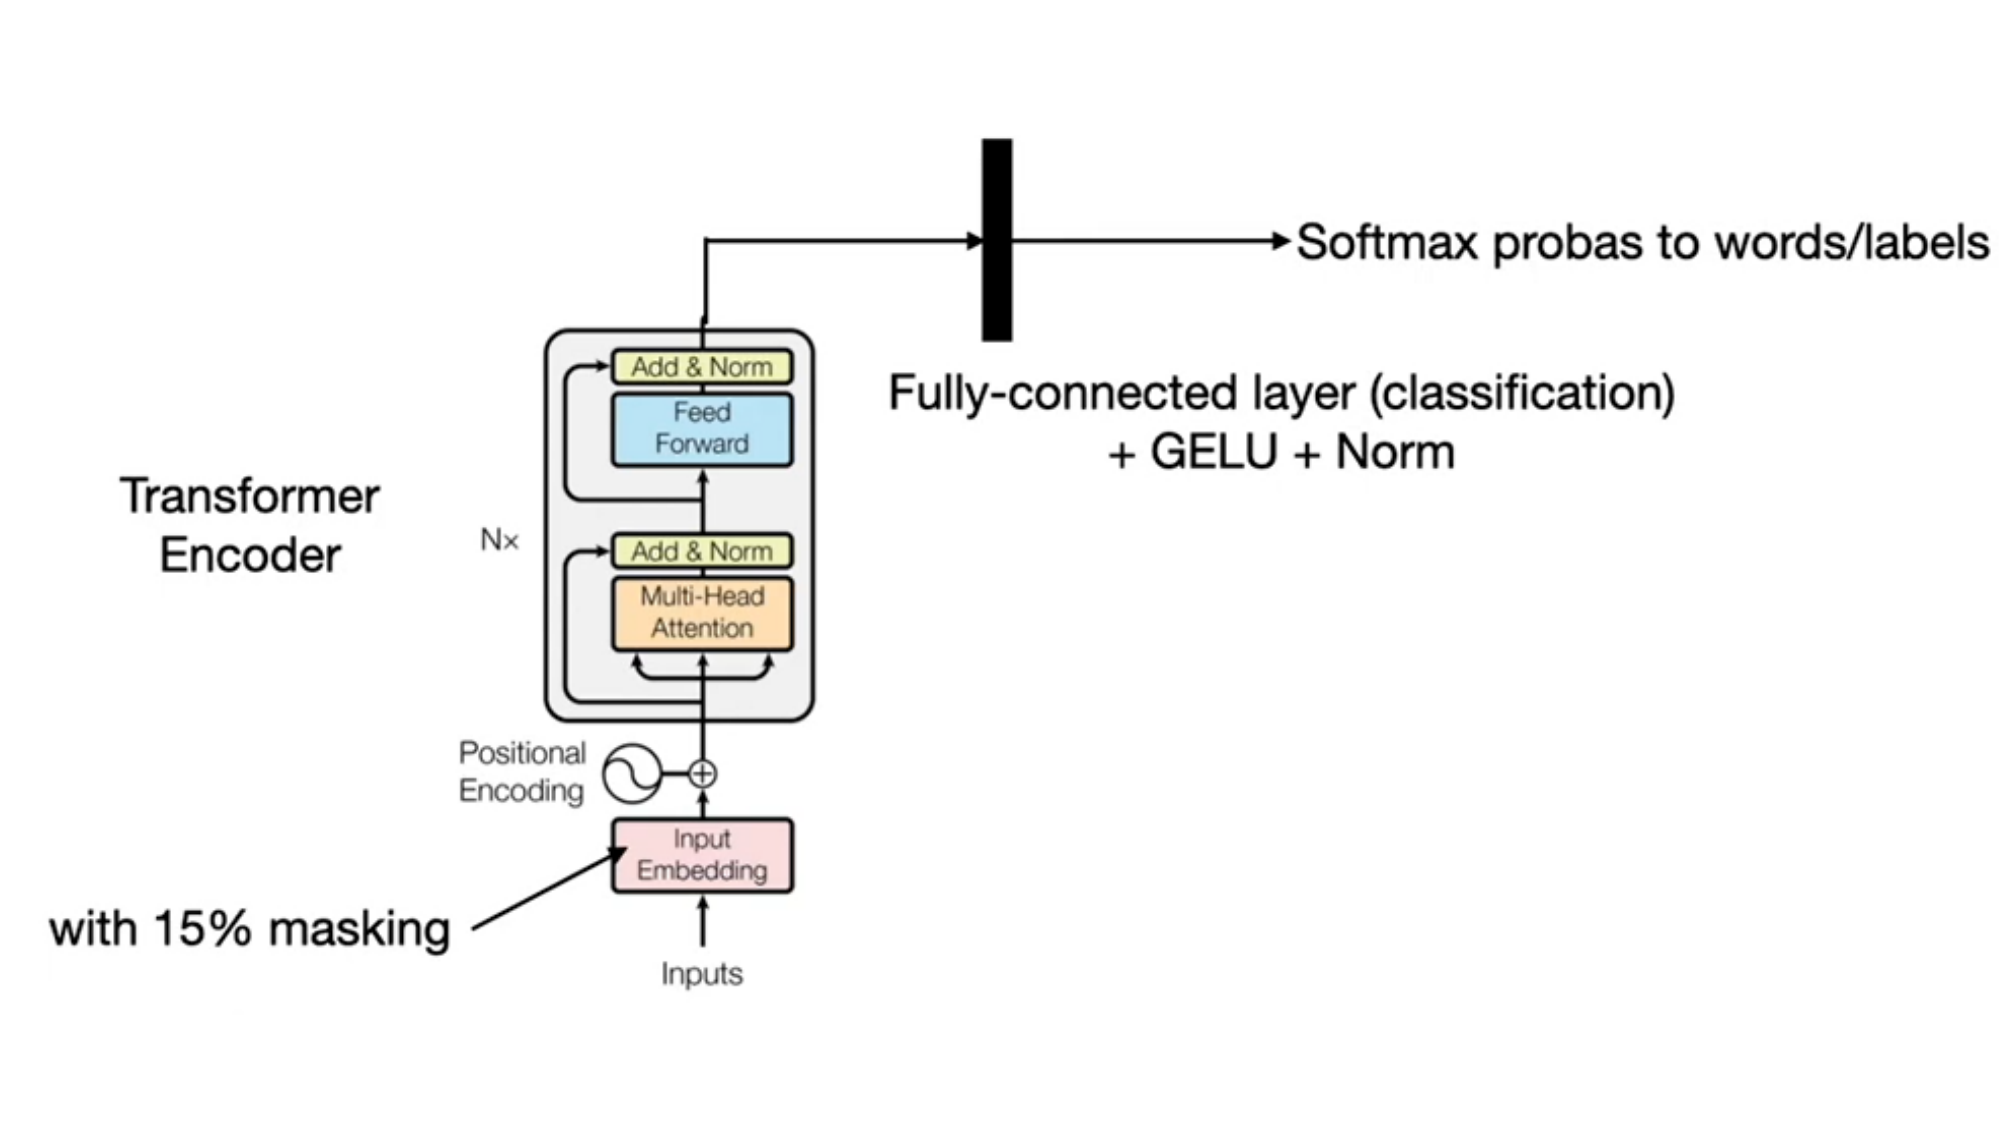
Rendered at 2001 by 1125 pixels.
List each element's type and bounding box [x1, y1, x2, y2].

picture [19, 135, 2000, 1023]
